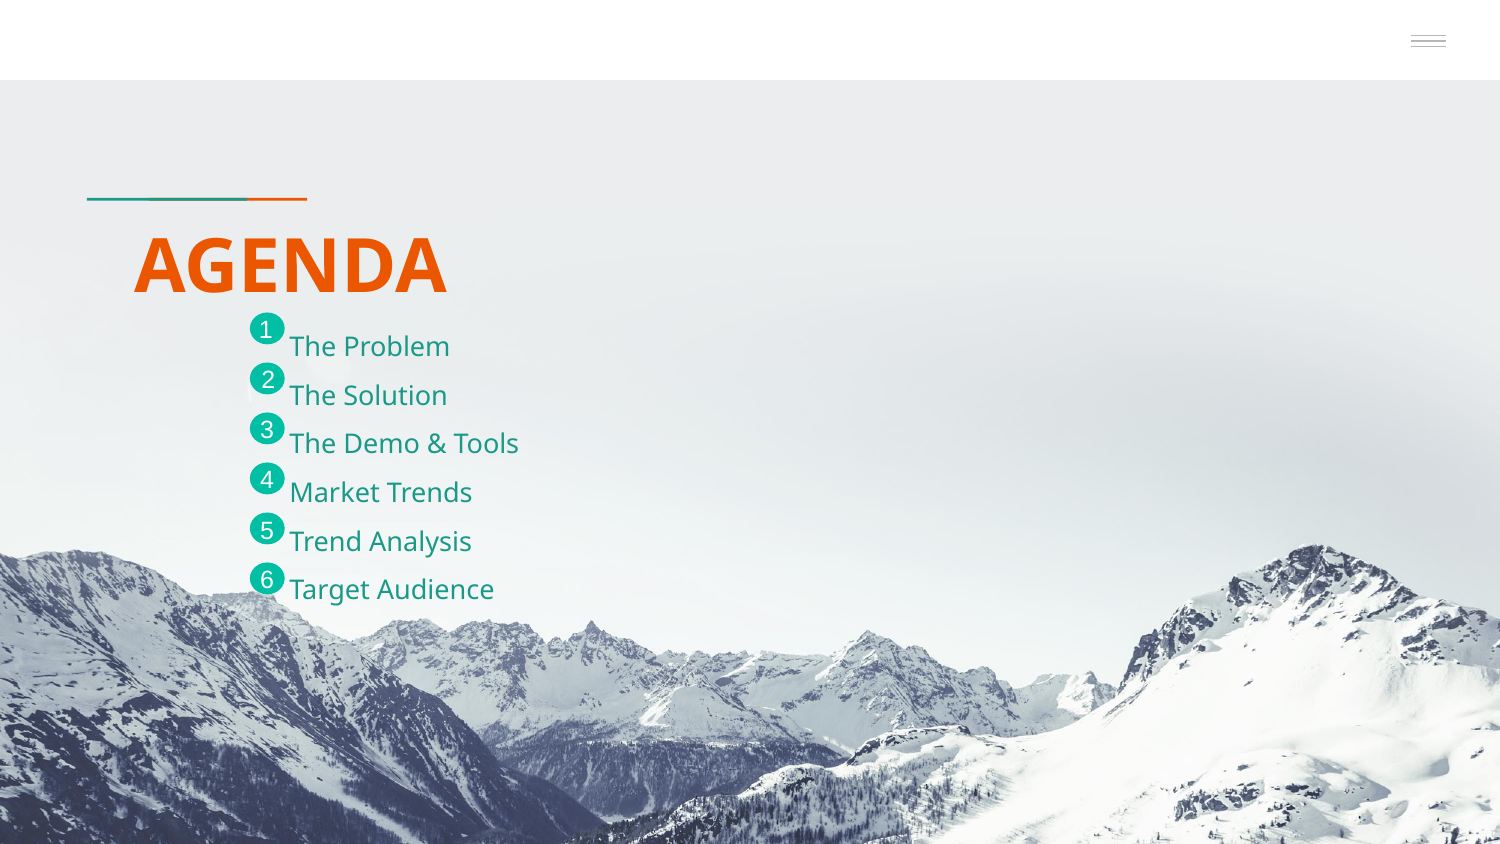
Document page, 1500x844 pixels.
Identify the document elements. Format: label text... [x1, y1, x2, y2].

text_box 2 [246, 348, 289, 404]
title AGENDA [119, 202, 1381, 476]
text_box 4 [245, 448, 288, 499]
picture [0, 80, 1500, 844]
text_box 5 [245, 499, 288, 548]
text_box 1 [243, 298, 286, 353]
text_box 6 [245, 548, 288, 603]
text_box The Problem The Solution The Demo & Tools Market Trends Trend Analysis Target Audience [286, 329, 557, 589]
text_box 3 [245, 399, 288, 448]
